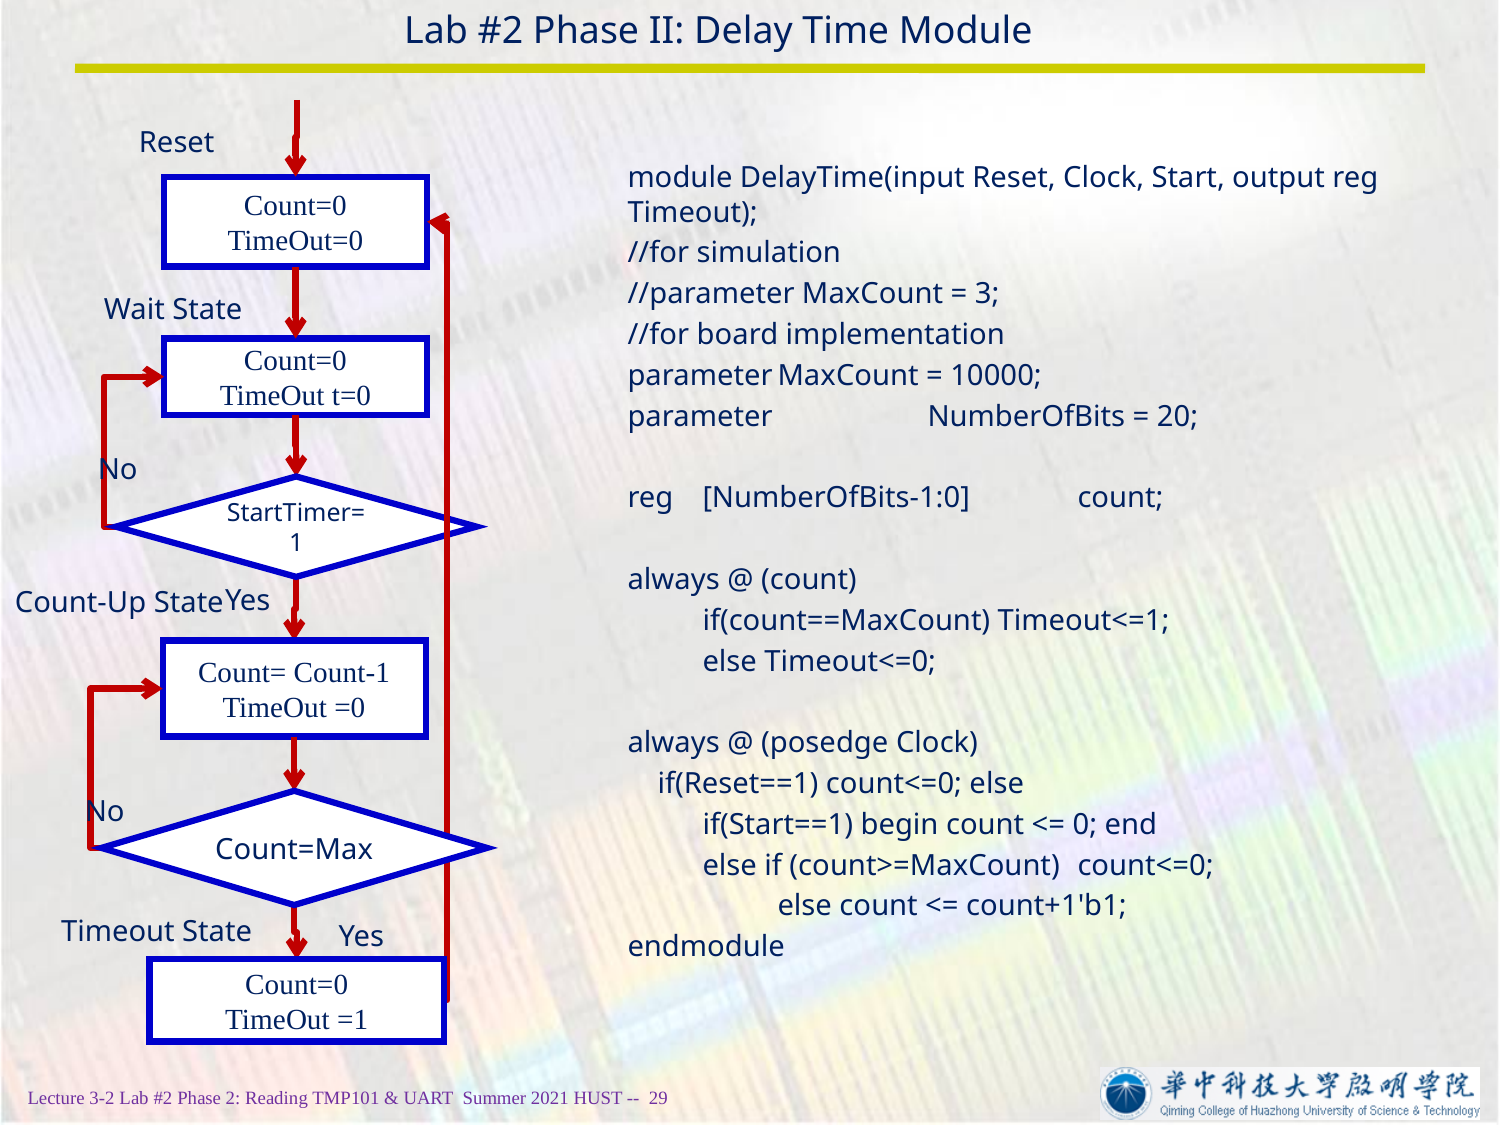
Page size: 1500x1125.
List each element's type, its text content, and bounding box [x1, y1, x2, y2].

title Lab #2 Phase II: Delay Time Module [0, 5, 1438, 69]
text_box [0, 99, 488, 1042]
text_box module DelayTime(input Reset, Clock, Start, output reg Timeout); //for simulation //parameter MaxCount = 3; //for board implementation parameter MaxCount = 10000; parameter NumberOfBits = 20; reg [NumberOfBits-1:0] count; always @ (count) if(count==MaxCount) Timeout<=1; else Timeout<=0; always @ (posedge Clock) if(Reset==1) count<=0; else if(Start==1) begin count <= 0; end else if (count>=MaxCount) count<=0; else count <= count+1'b1; endmodule [612, 150, 1496, 970]
picture [0, 0, 1500, 1125]
